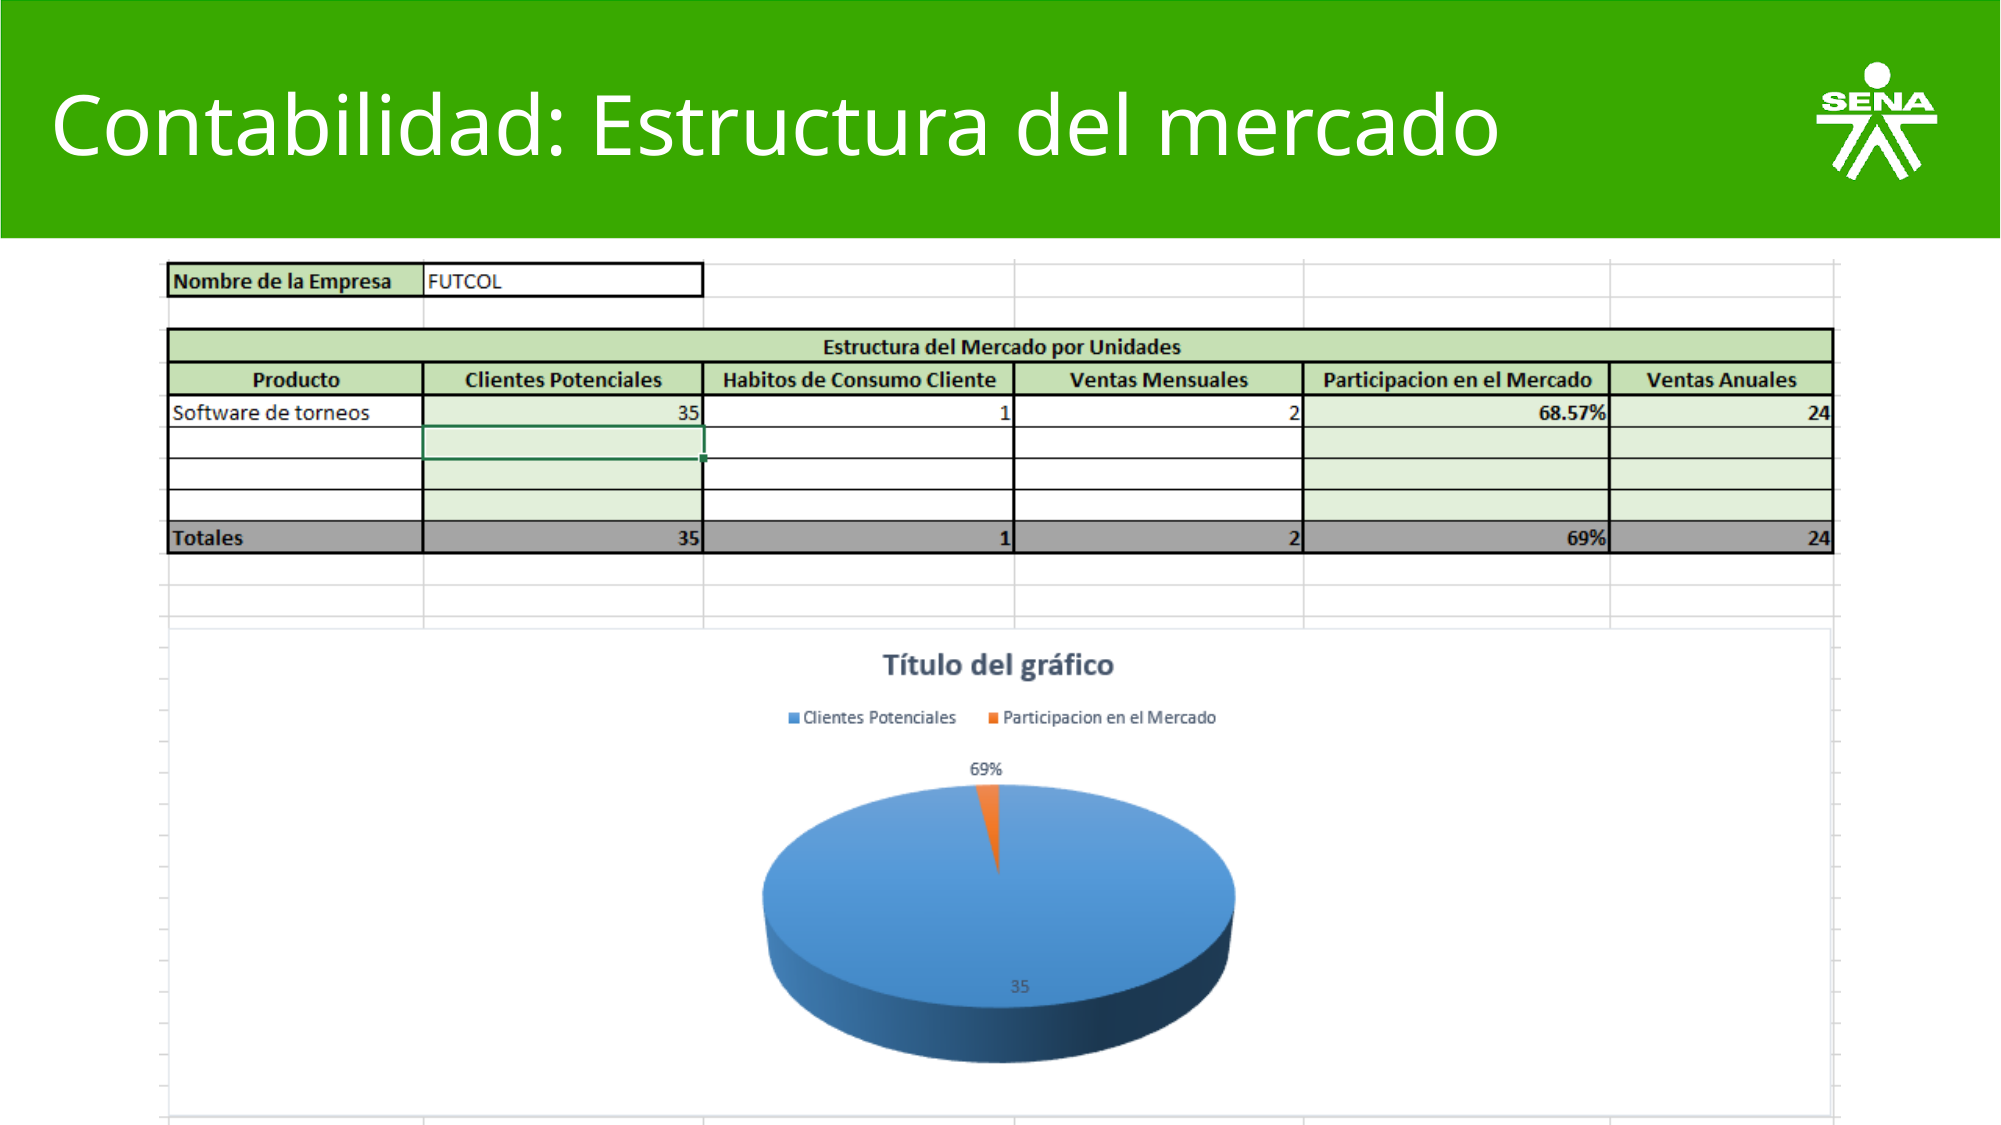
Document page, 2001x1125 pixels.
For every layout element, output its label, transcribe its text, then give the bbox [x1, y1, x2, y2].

picture [0, 0, 2001, 1125]
title Contabilidad: Estructura del mercado [35, 19, 1761, 237]
